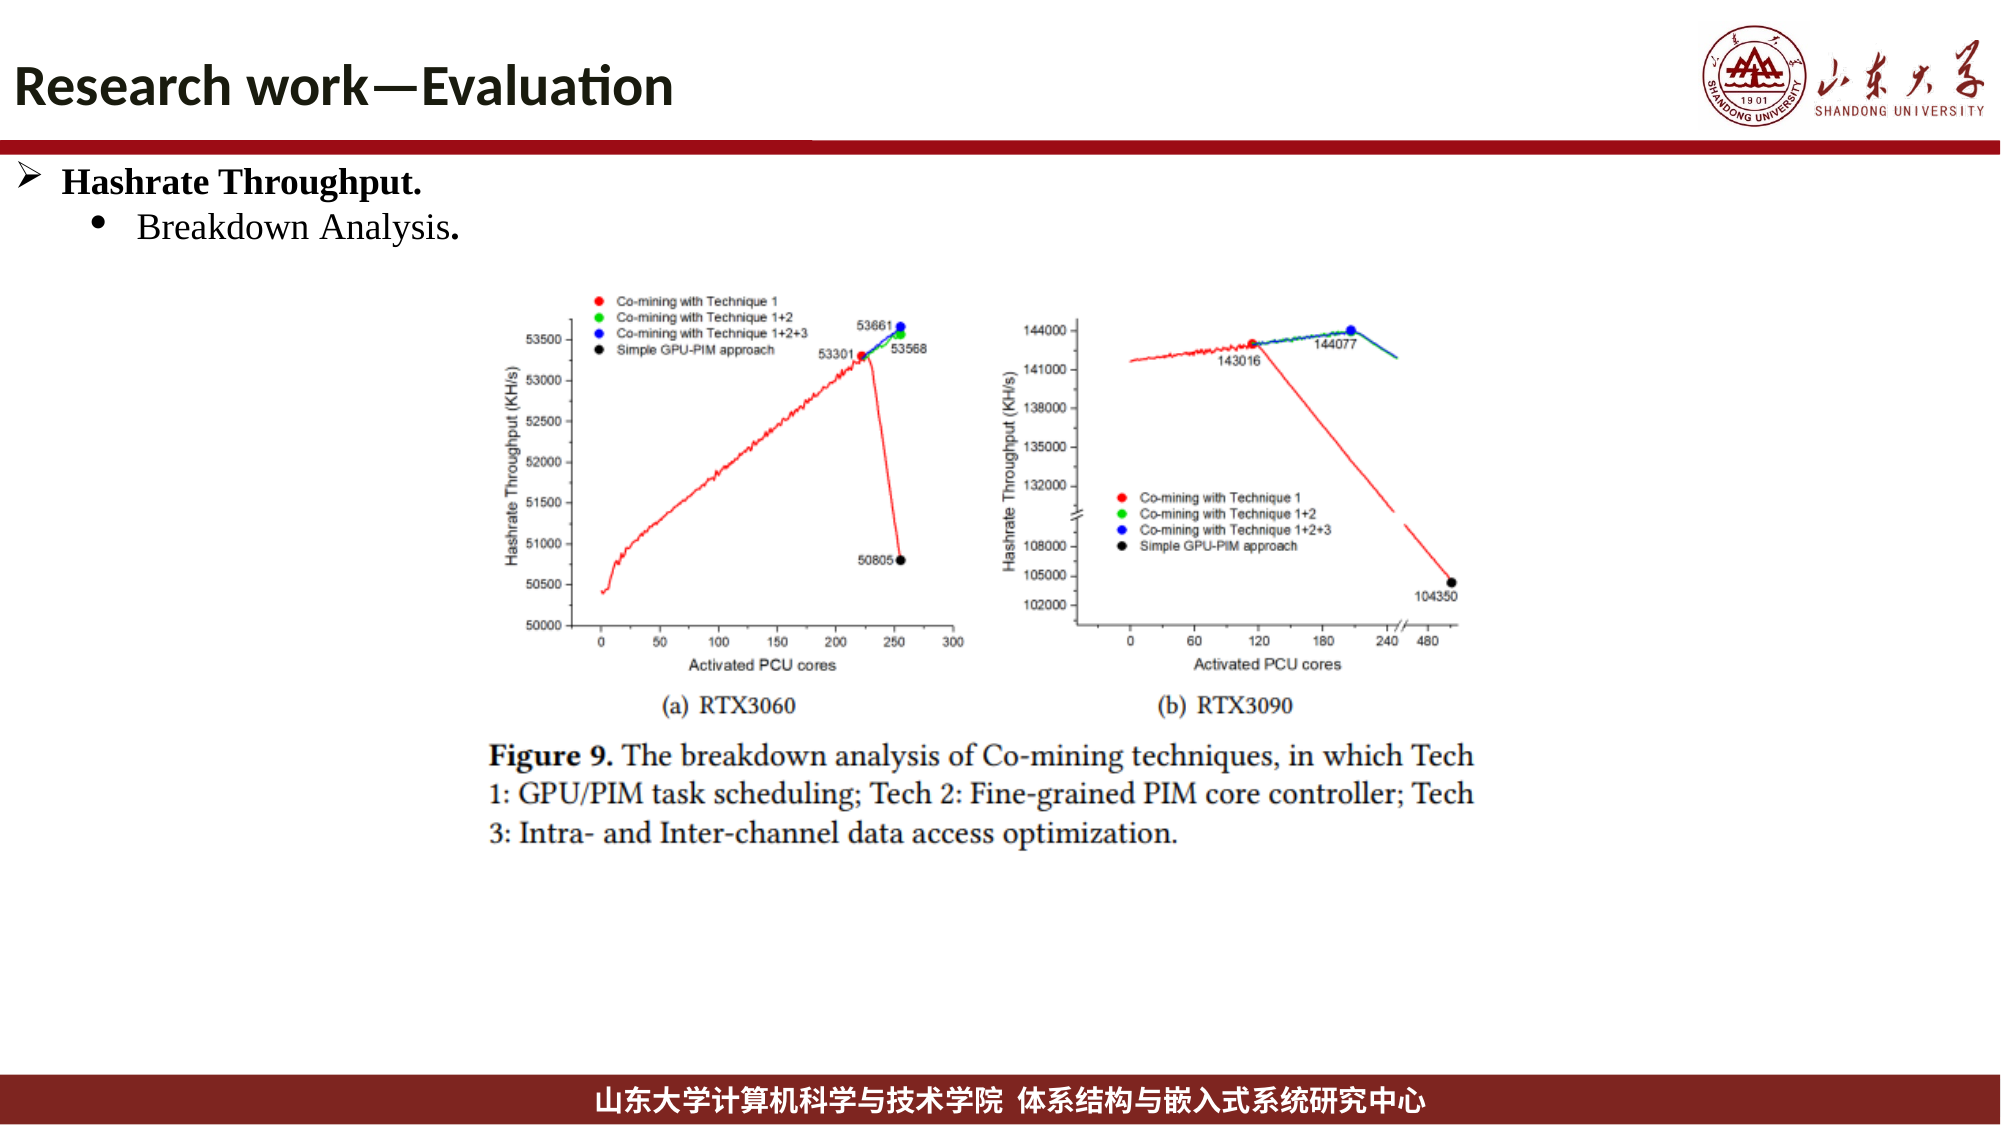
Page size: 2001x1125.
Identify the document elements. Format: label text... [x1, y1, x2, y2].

title Research work—Evaluation [0, 48, 1575, 149]
picture [1698, 21, 1985, 130]
picture [456, 262, 1502, 870]
text_box Hashrate Throughput. Breakdown Analysis. [0, 149, 2000, 300]
